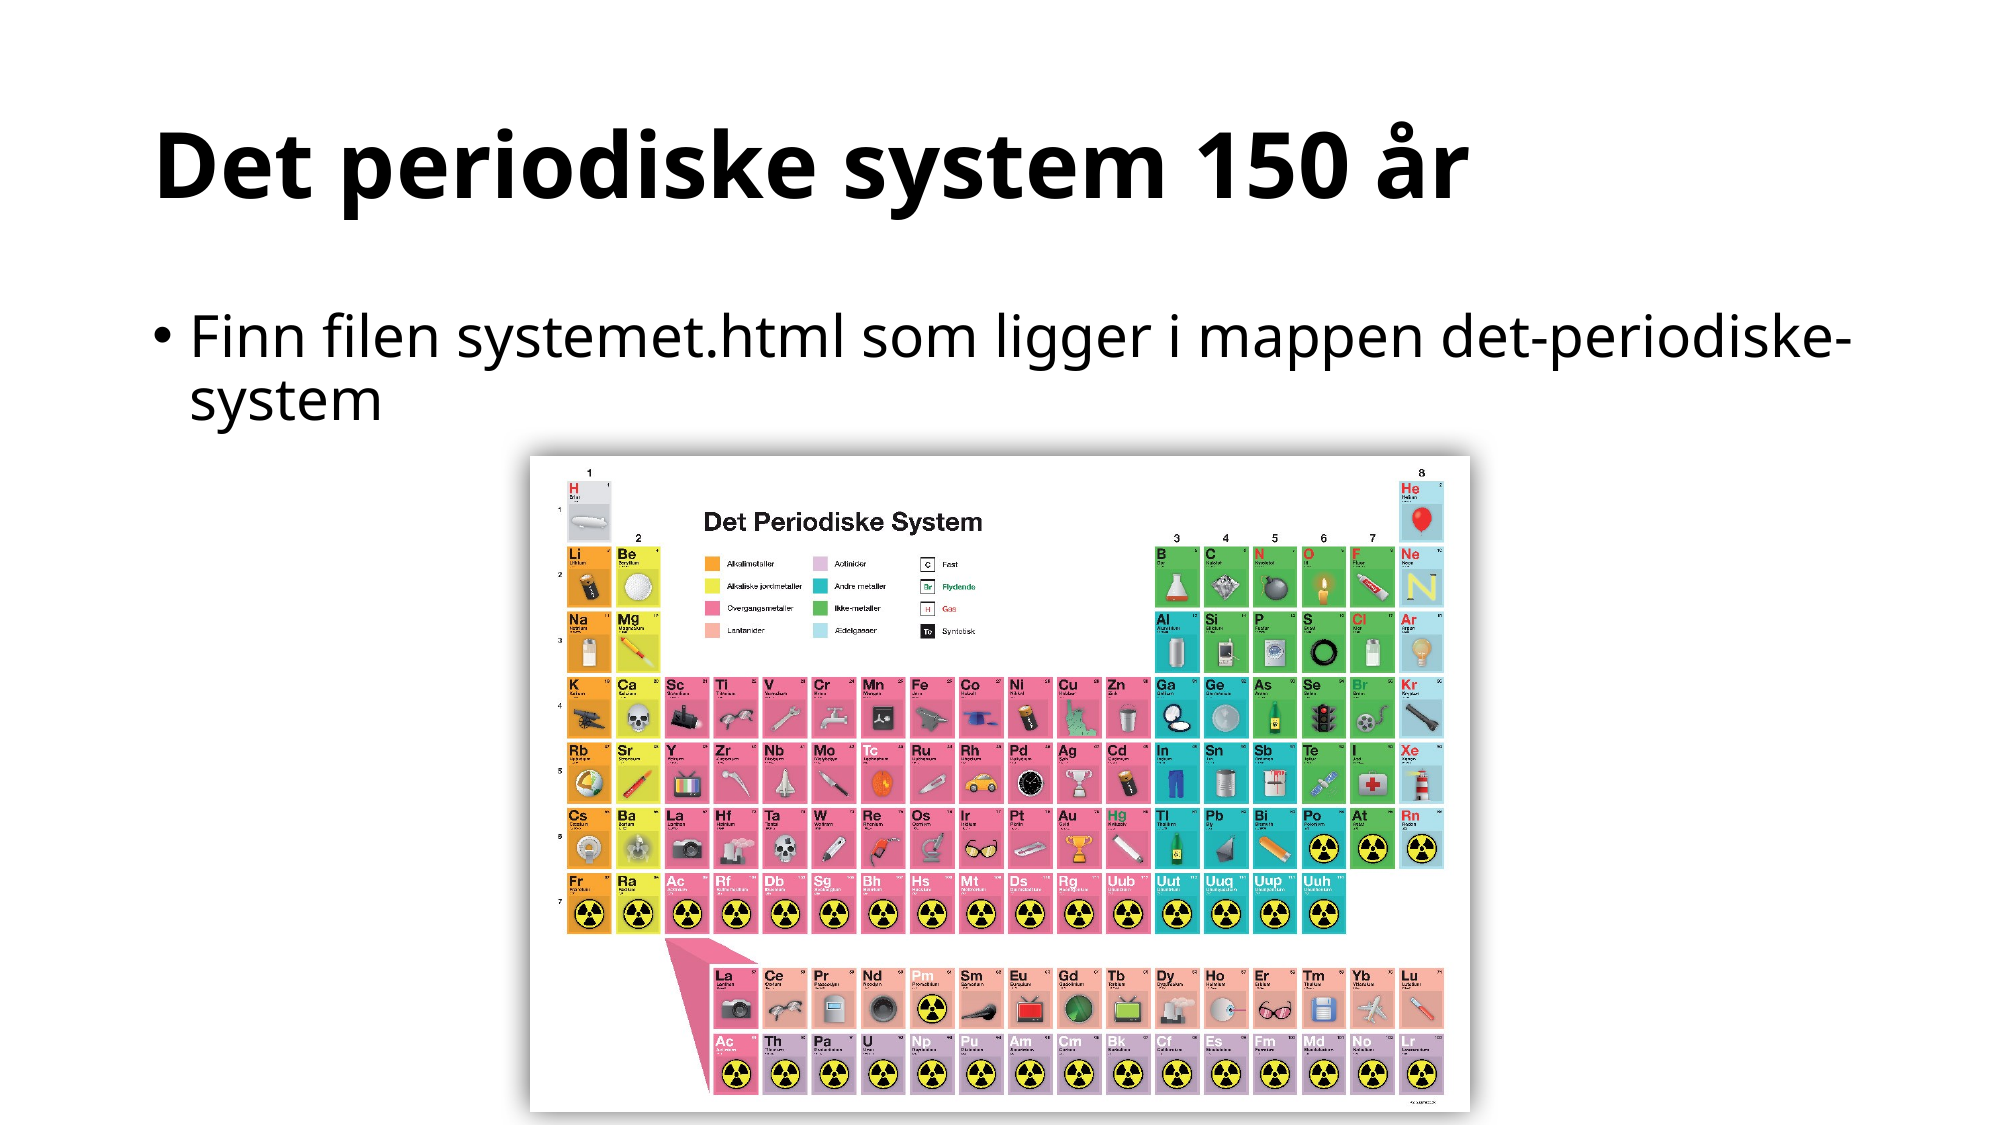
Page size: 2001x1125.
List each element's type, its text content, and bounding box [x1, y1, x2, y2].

title Det periodiske system 150 år [137, 59, 1863, 278]
list Finn filen systemet.html som ligger i mappen det-periodiske-system [137, 299, 1933, 1014]
picture [530, 456, 1470, 1112]
